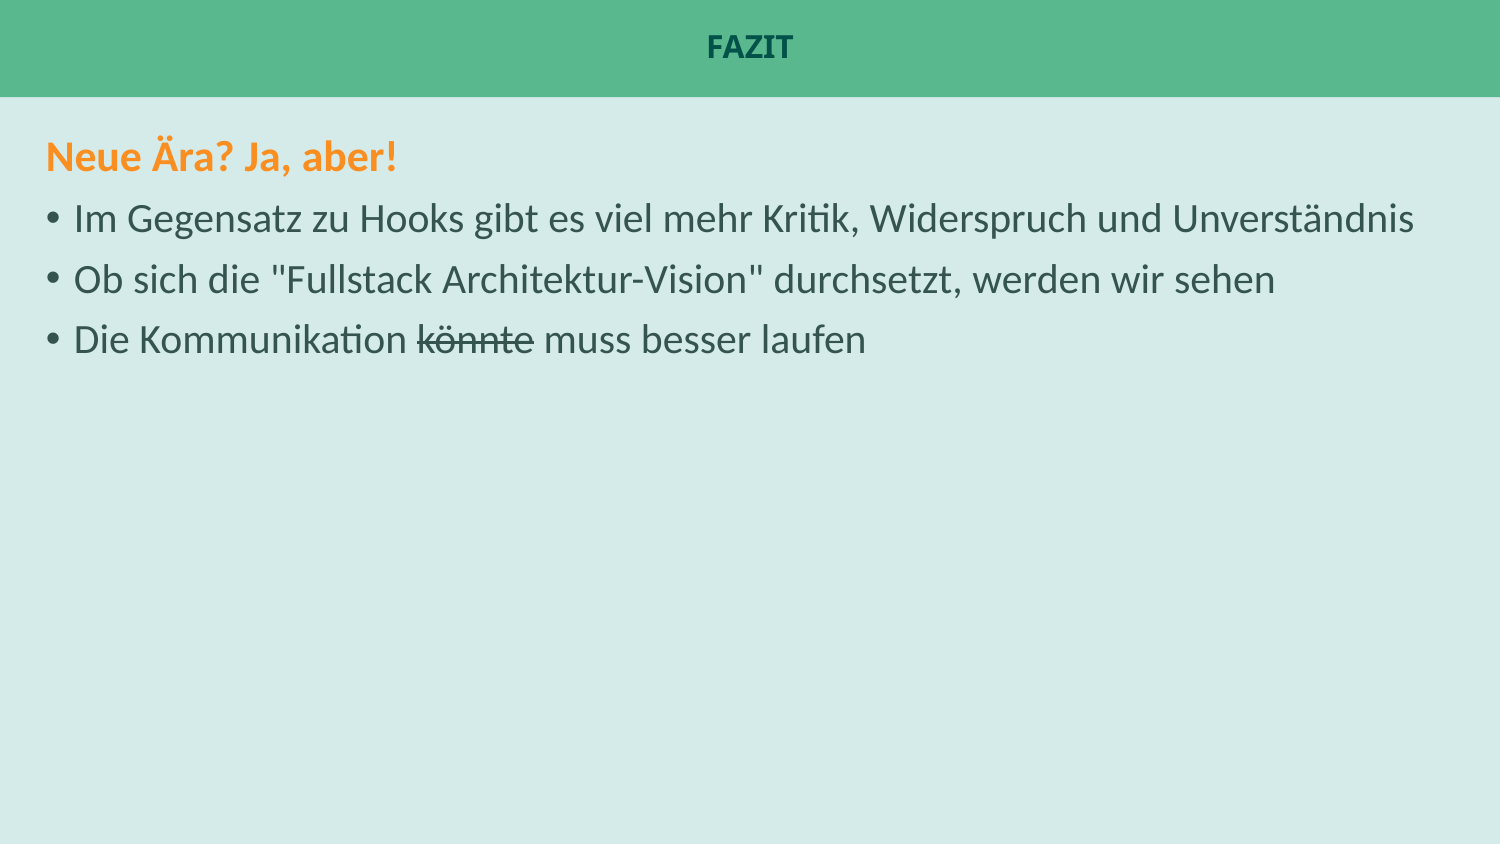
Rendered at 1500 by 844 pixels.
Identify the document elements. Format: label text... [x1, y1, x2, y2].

list Neue Ära? Ja, aber! Im Gegensatz zu Hooks gibt es viel mehr Kritik, Widerspruch und Unverständnis Ob sich die "Fullstack Architektur-Vision" durchsetzt, werden wir sehen Die Kommunikation könnte muss besser laufen [30, 126, 1470, 782]
title Fazit [0, 0, 1500, 98]
